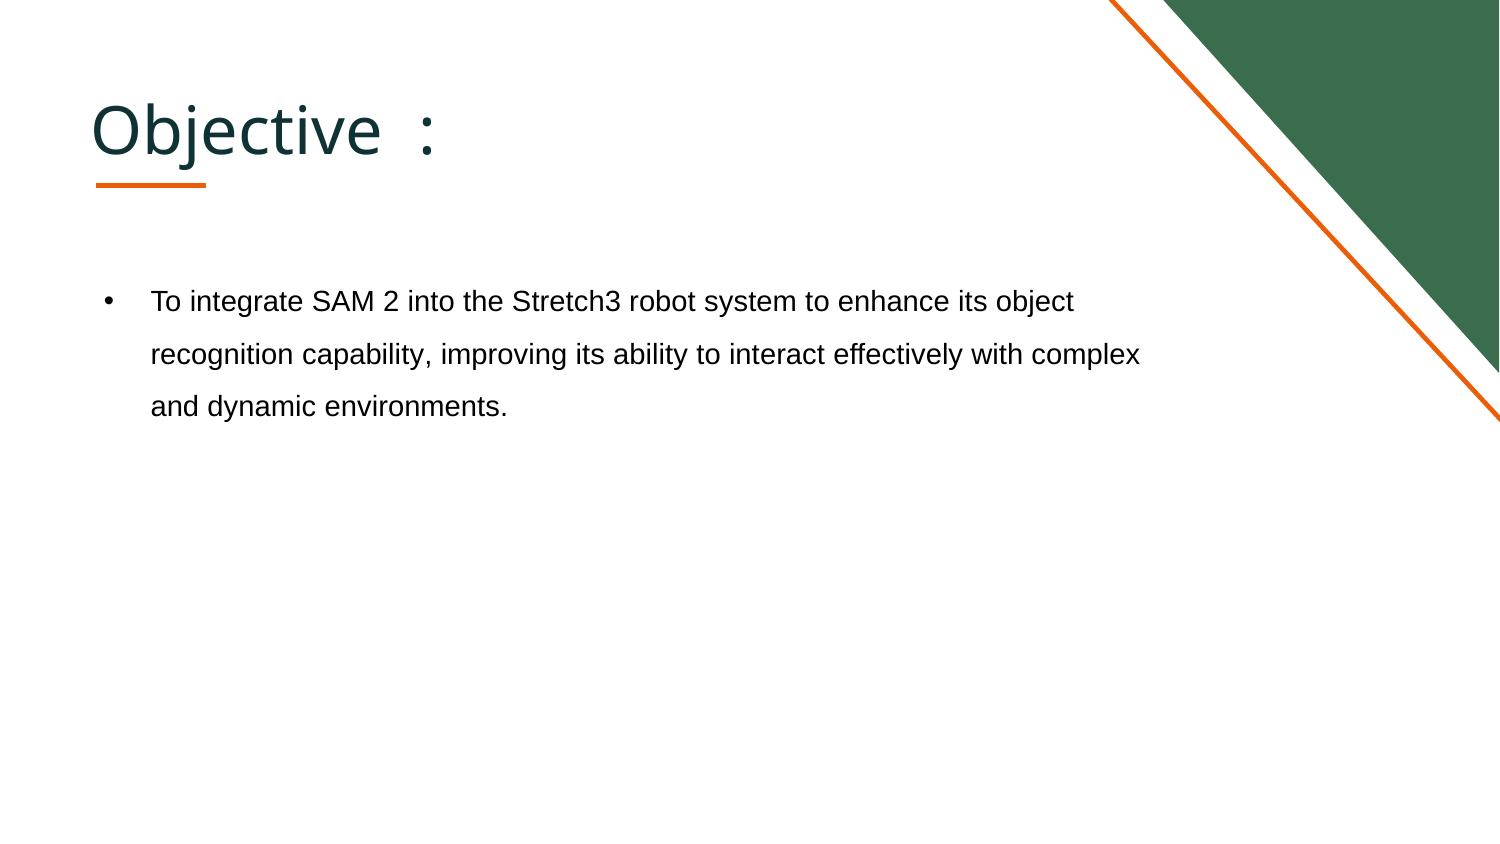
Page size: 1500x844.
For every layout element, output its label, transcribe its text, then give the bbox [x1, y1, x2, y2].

title Objective : [75, 72, 1080, 167]
text_box To integrate SAM 2 into the Stretch3 robot system to enhance its object recognition capability, improving its ability to interact effectively with complex and dynamic environments. [88, 257, 1208, 430]
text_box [1085, 4, 1500, 406]
